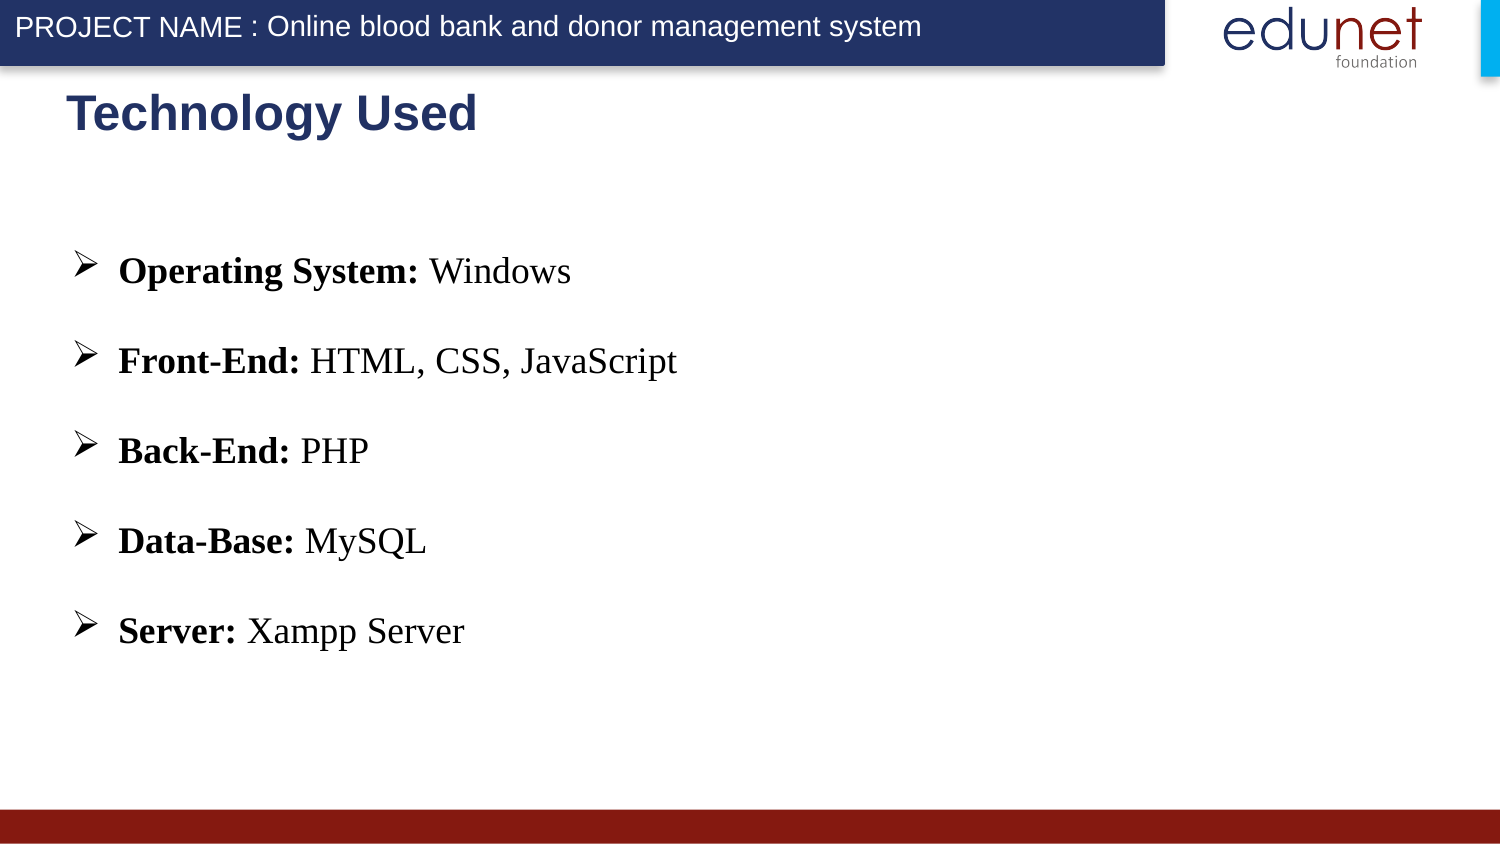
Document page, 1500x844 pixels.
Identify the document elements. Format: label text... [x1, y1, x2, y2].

text_box : Online blood bank and donor management system [235, 0, 997, 50]
picture [1219, 4, 1424, 72]
title Technology Used [51, 72, 1449, 229]
text_box Operating System: Windows​ Front-End: HTML, CSS, JavaScript​ Back-End: PHP Data-Base: MySQL​ Server: Xampp Server [56, 193, 1444, 659]
